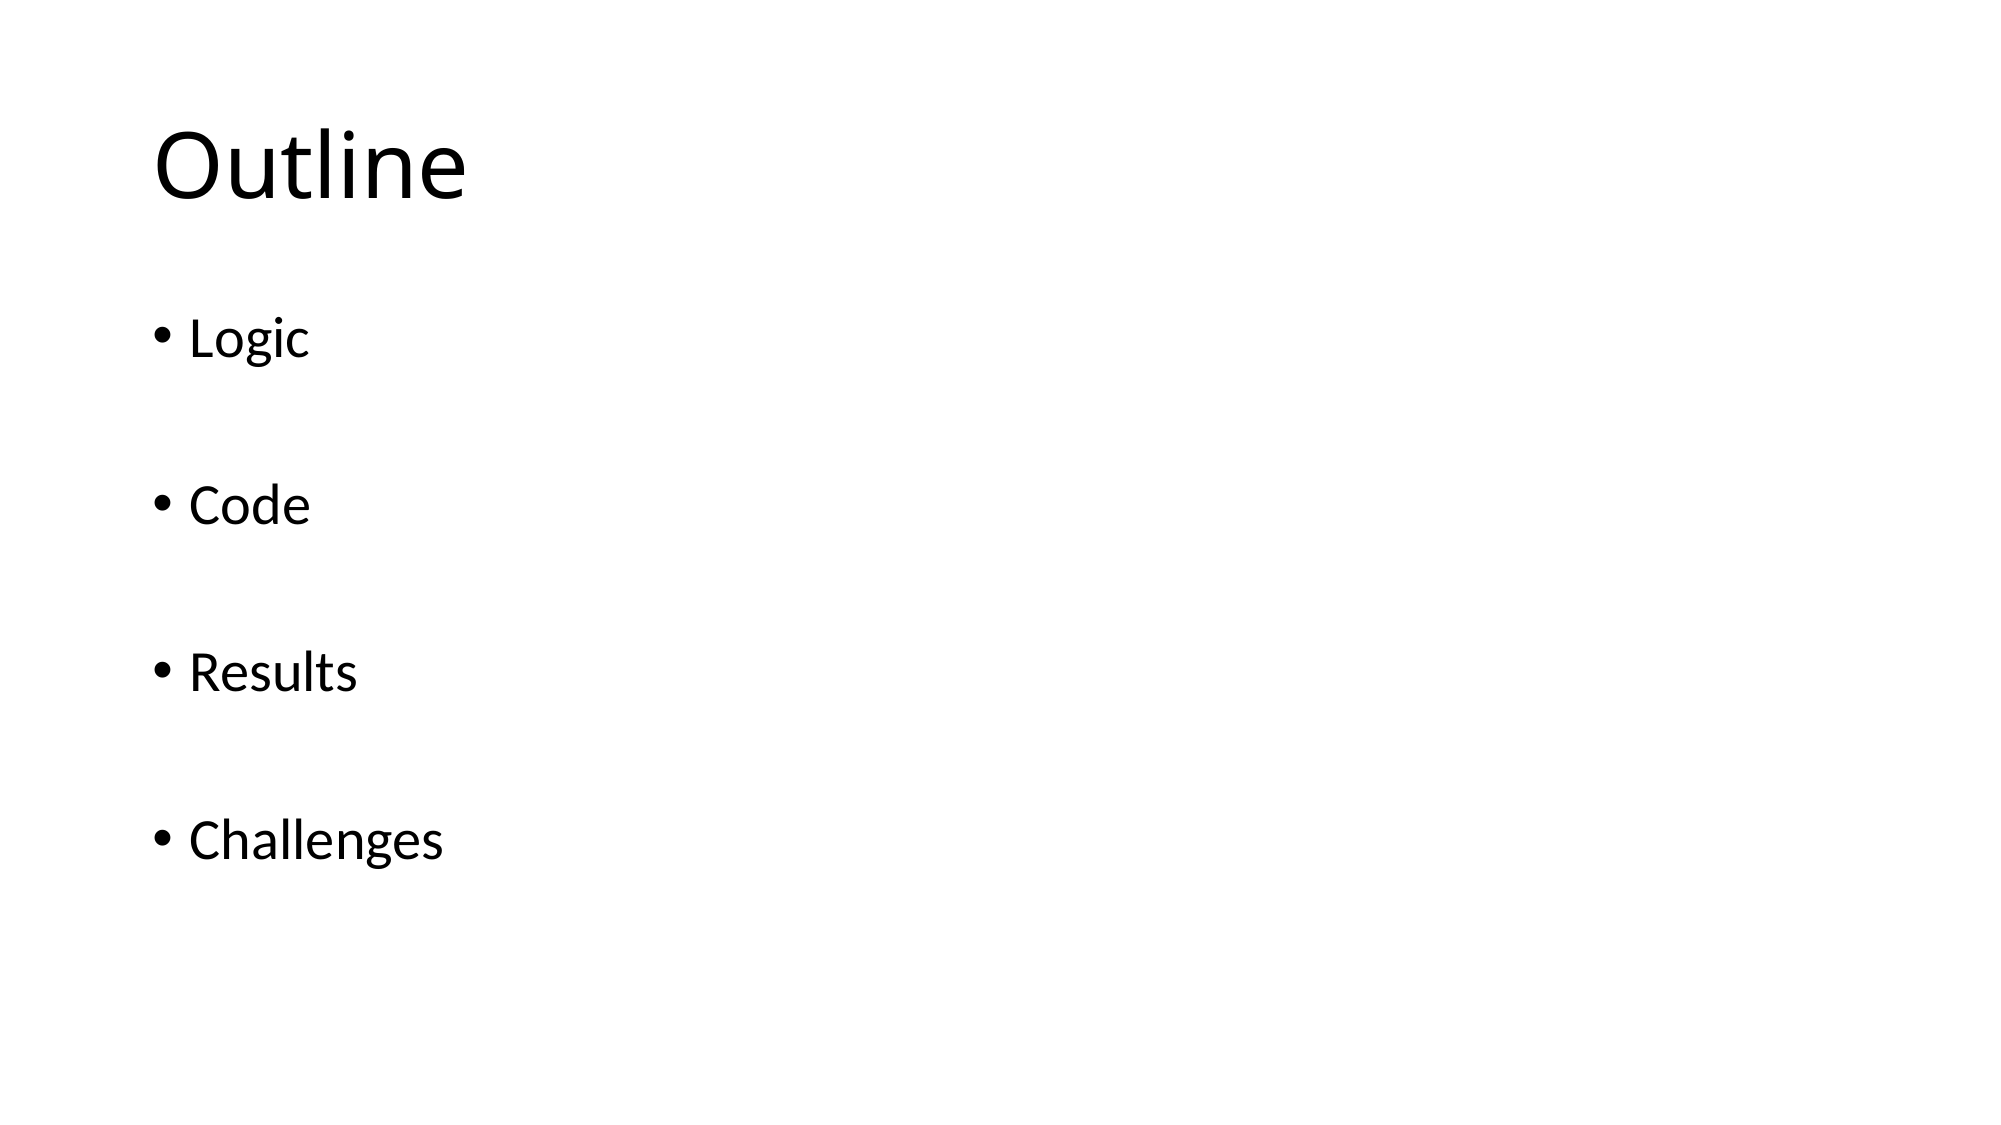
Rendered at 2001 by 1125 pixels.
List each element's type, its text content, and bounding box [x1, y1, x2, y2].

title Outline [137, 59, 1863, 278]
list Logic Code Results Challenges [137, 299, 1863, 1014]
